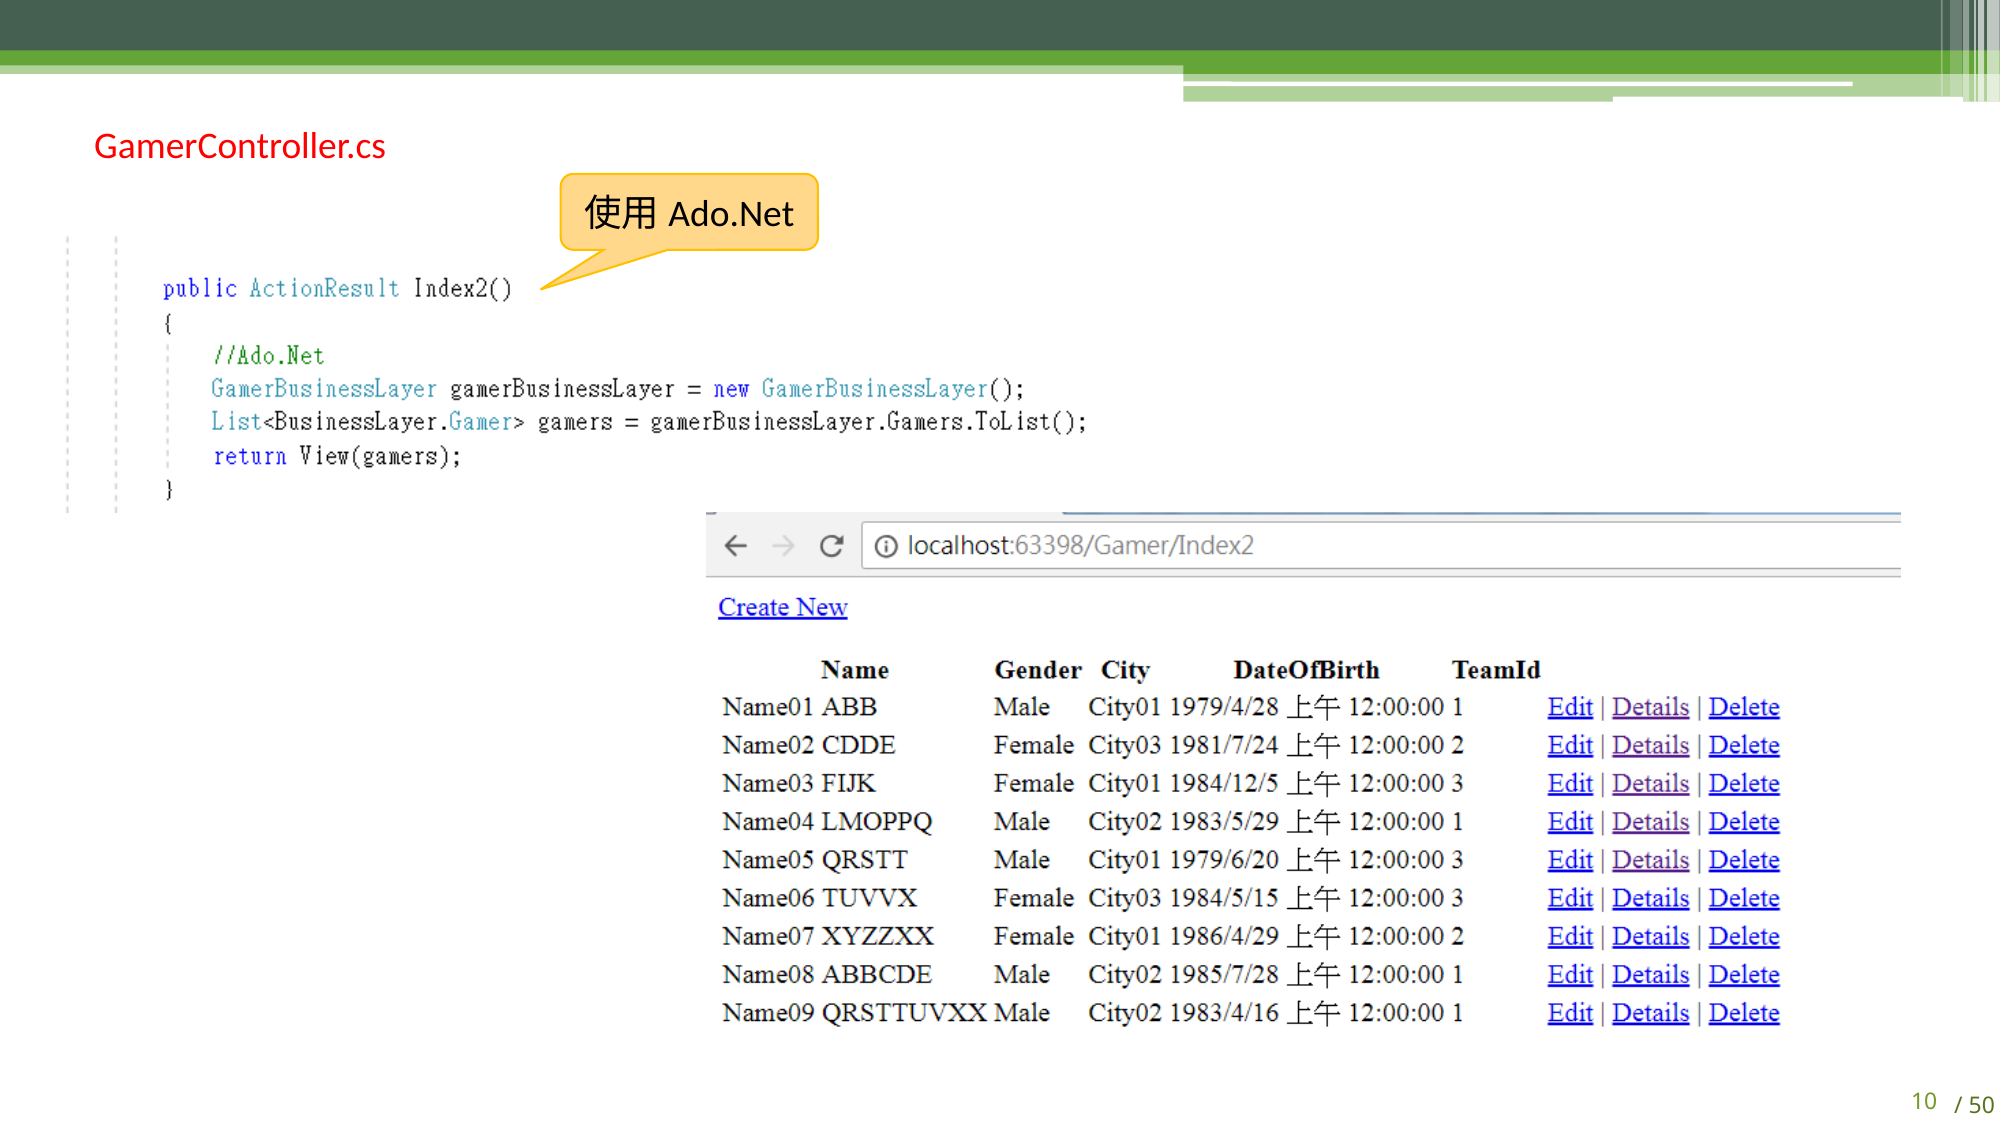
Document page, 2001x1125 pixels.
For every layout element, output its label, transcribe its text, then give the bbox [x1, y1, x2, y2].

footer / 50 [1919, 1083, 2000, 1124]
slide_number 9 [1785, 1065, 1953, 1125]
text_box 使用Ado.Net [559, 172, 820, 235]
picture [61, 235, 1901, 1091]
text_box GamerController.cs [79, 113, 402, 173]
